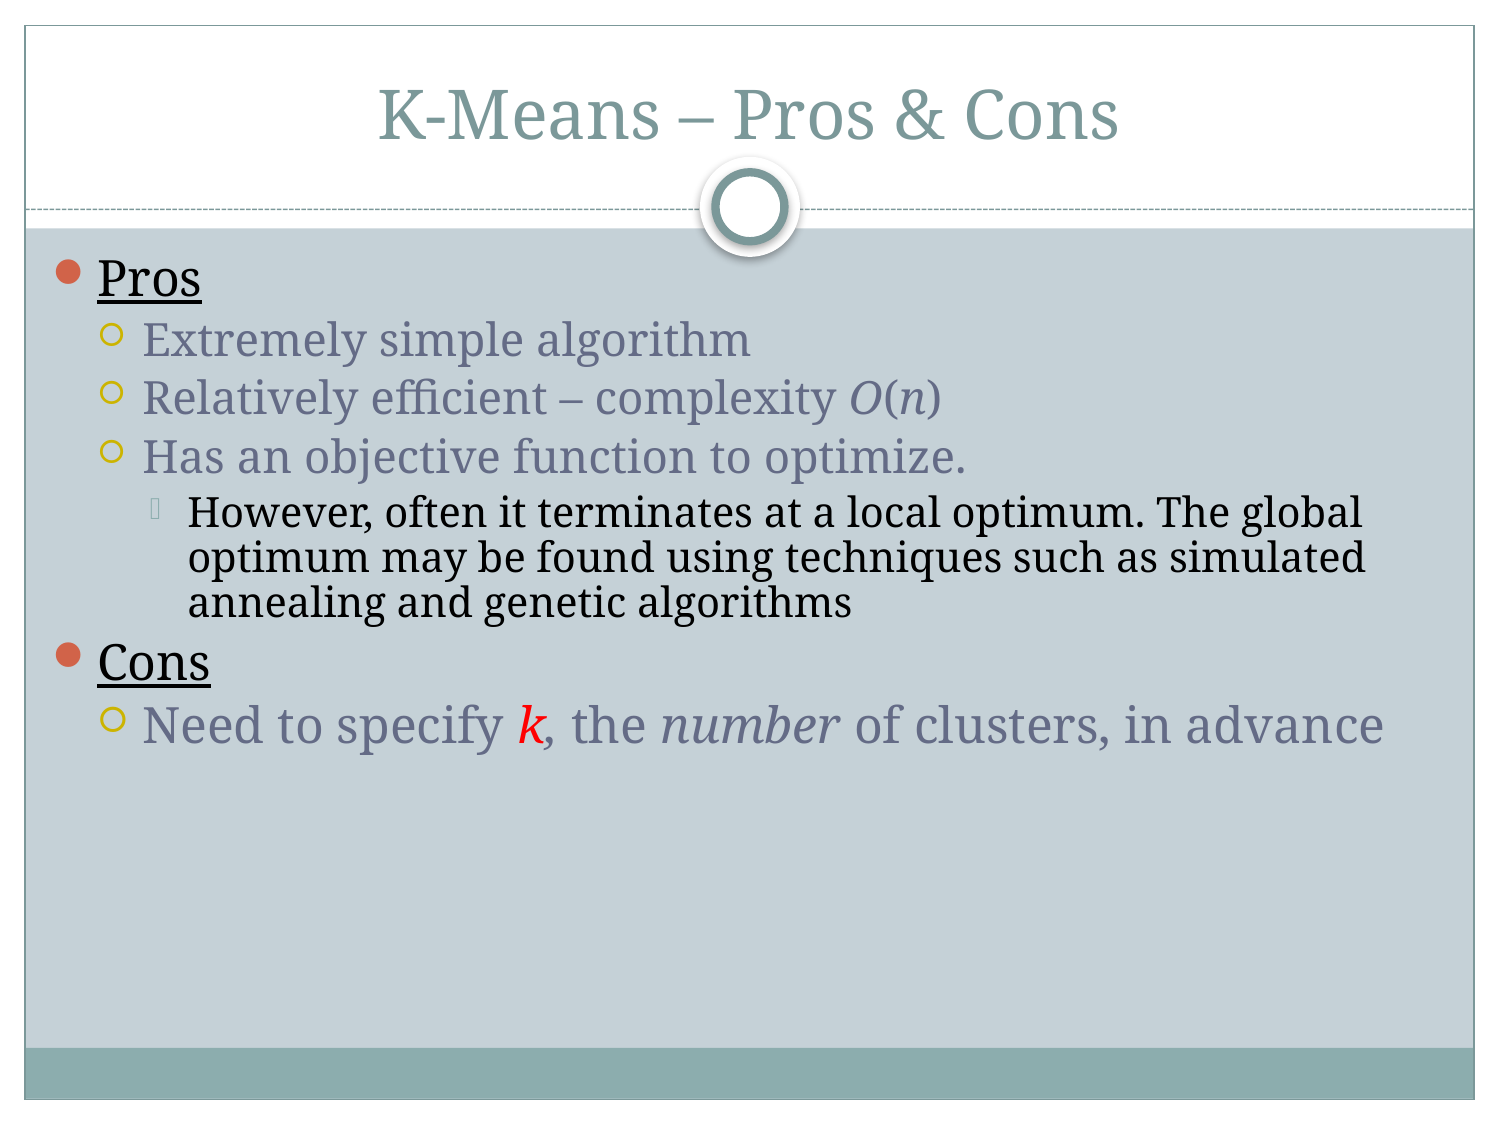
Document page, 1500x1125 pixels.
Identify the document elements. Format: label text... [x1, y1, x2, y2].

footer [50, 1051, 638, 1112]
text_box K-Means – Pros & Cons [49, 36, 1450, 161]
list Pros Extremely simple algorithm Relatively efficient – complexity O(n) Has an objective function to optimize. However, often it terminates at a local optimum. The global optimum may be found using techniques such as simulated annealing and genetic algorithms Cons Need to specify k, the number of clusters, in advance [37, 246, 1463, 1059]
